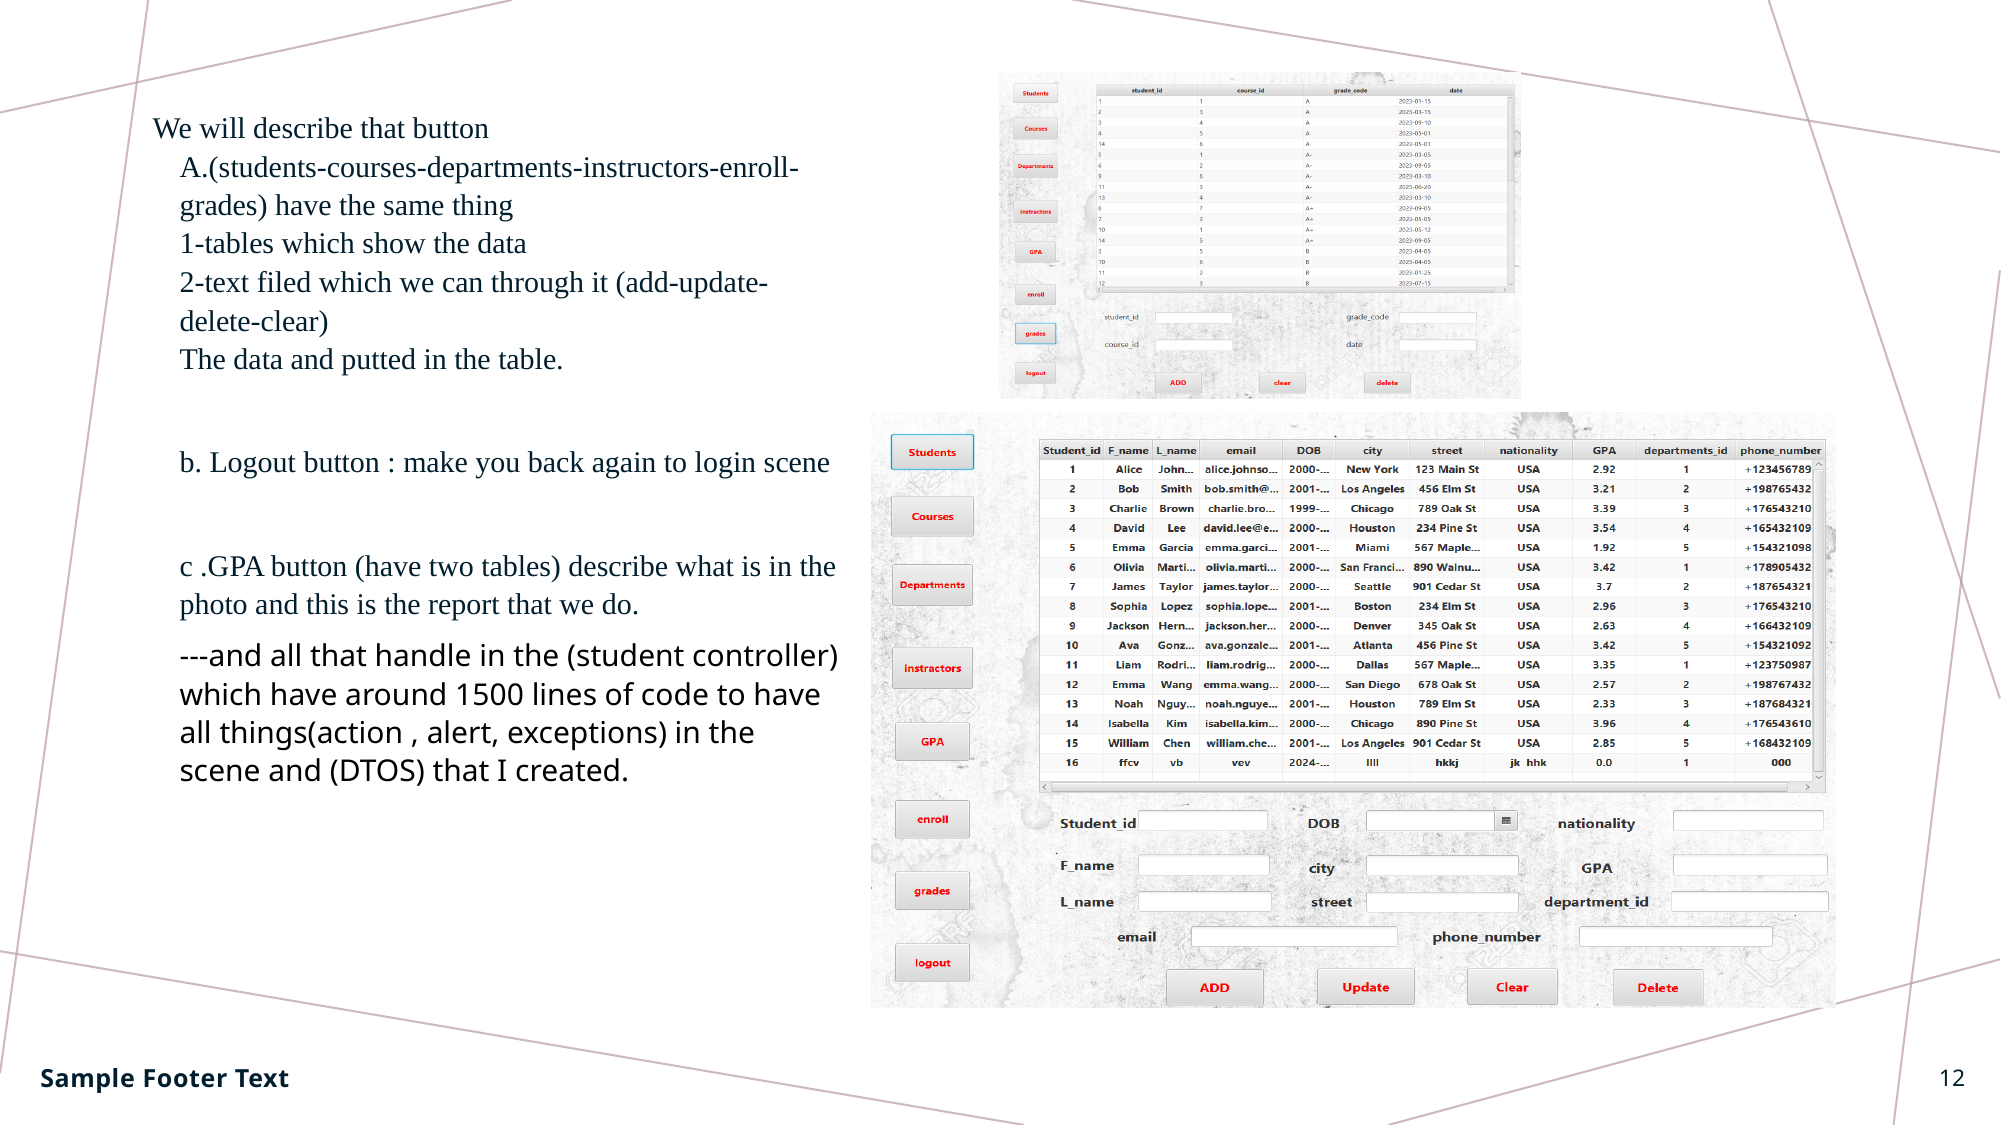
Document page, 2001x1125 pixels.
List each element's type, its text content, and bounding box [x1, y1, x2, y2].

picture [871, 412, 1836, 1008]
list We will describe that button A.(students-courses-departments-instructors-enroll- grades) have the same thing 1-tables which show the data 2-text filed which we can through it (add-update-delete-clear) The data and putted in the table. b. Logout button : make you back again to login scene c .GPA button (have two tables) describe what is in the photo and this is the report that we do. ---and all that handle in the (student controller) which have around 1500 lines of code to have all things(action , alert, exceptions) in the scene and (DTOS) that I created. [137, 98, 854, 822]
slide_number 12 [1903, 1049, 1981, 1110]
footer Sample Footer Text [25, 1049, 764, 1110]
picture [999, 72, 1521, 399]
